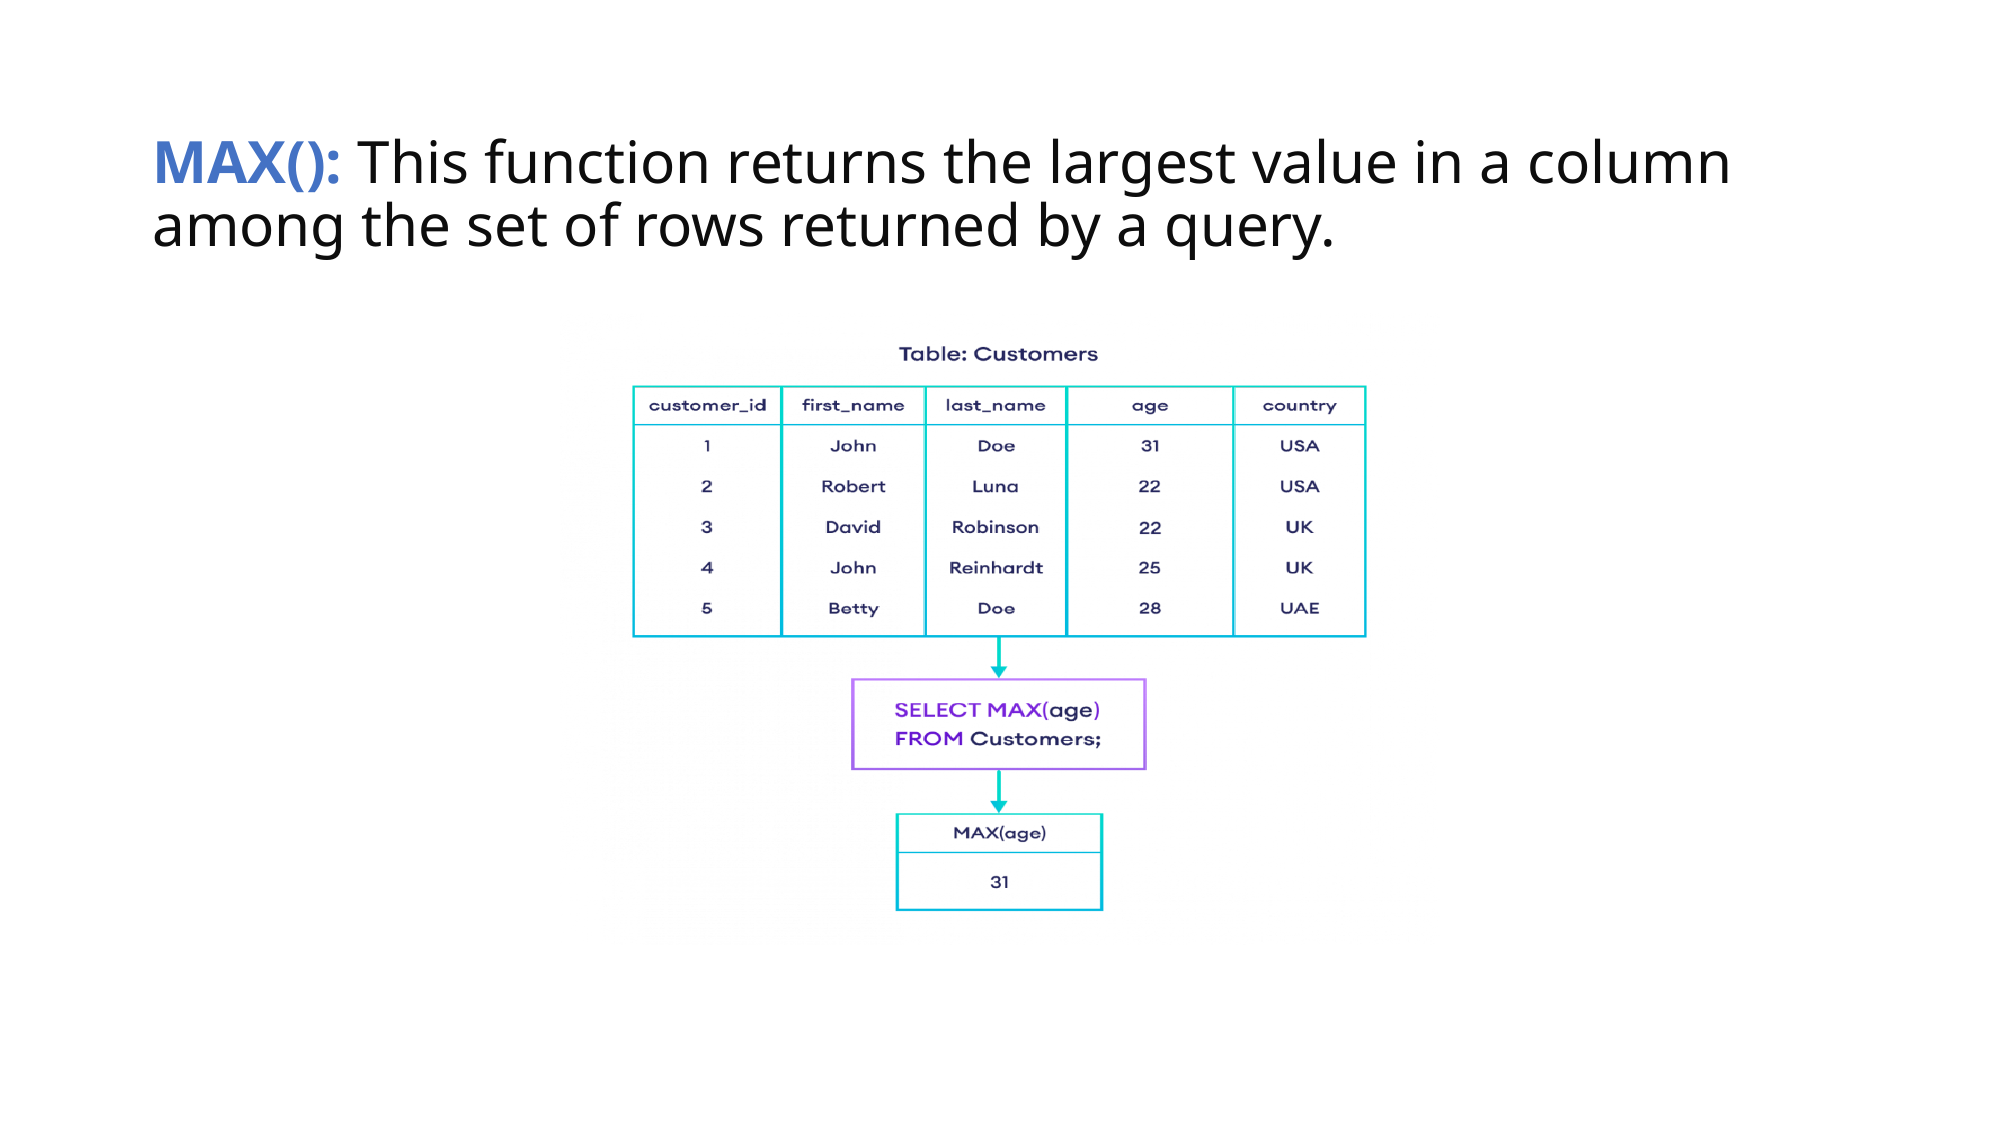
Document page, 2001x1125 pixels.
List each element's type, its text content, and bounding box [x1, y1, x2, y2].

list MAX(): This function returns the largest value in a column among the set of rows returned by a query. [137, 125, 1863, 1014]
picture [560, 313, 1440, 945]
